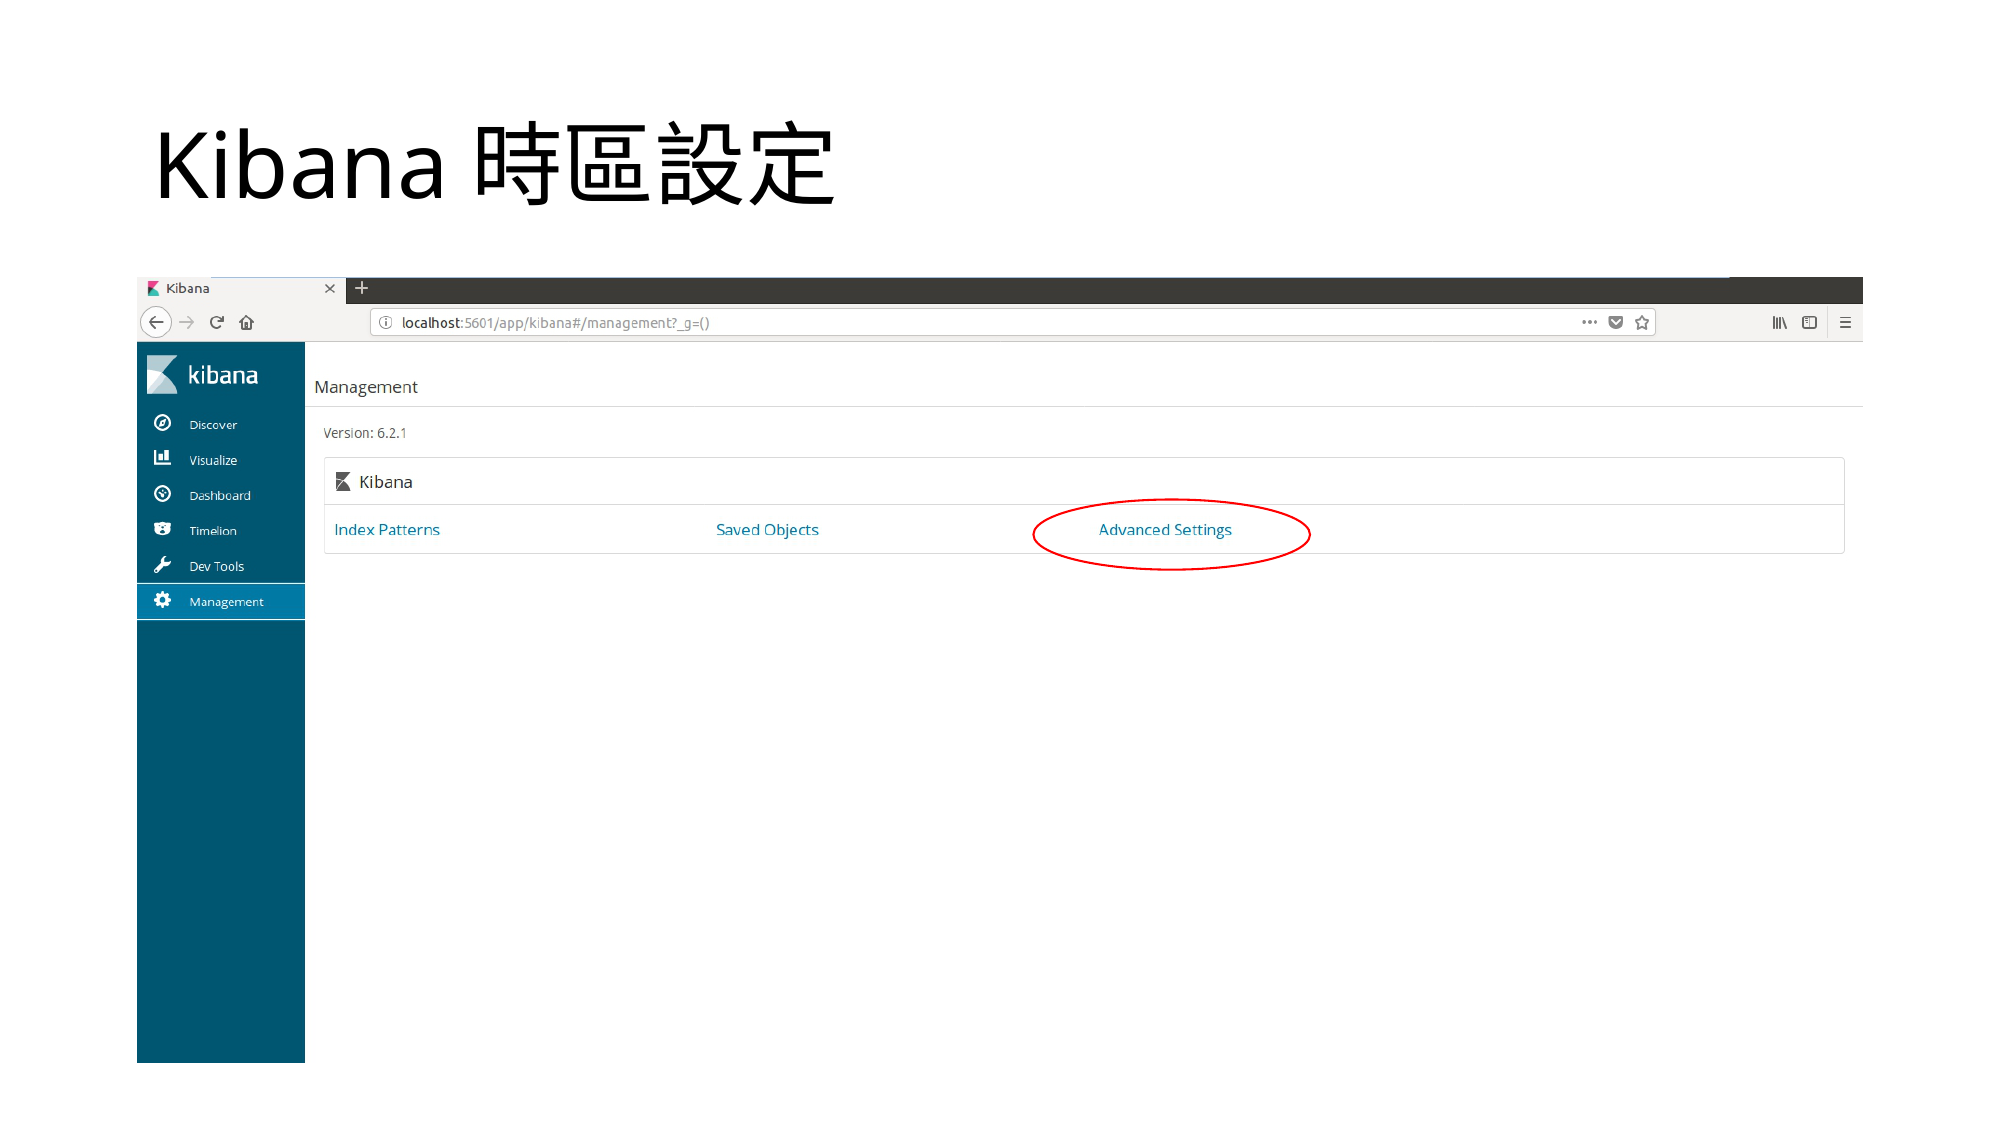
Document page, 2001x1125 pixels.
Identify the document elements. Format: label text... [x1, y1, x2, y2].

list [137, 277, 1863, 1063]
title Kibana時區設定 [137, 59, 1863, 277]
